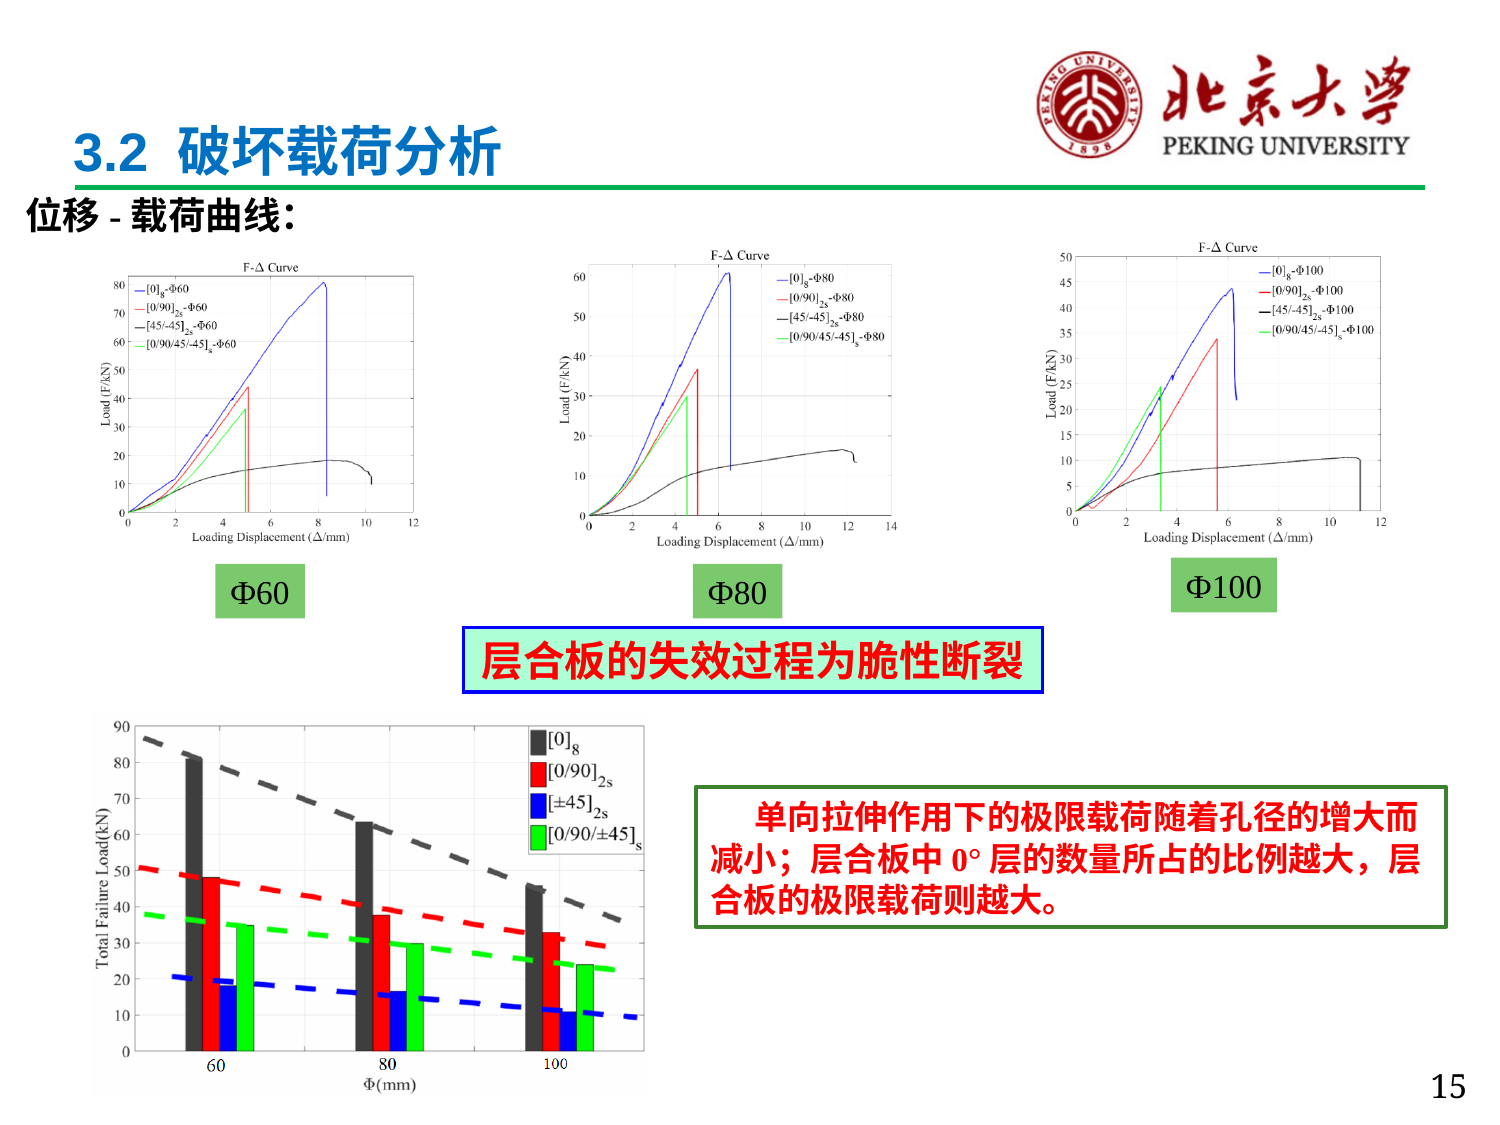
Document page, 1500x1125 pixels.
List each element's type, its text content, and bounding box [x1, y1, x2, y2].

picture [80, 254, 448, 545]
text_box 单向拉伸作用下的极限载荷随着孔径的增大而减小；层合板中0°层的数量所占的比例越大，层合板的极限载荷则越大。 [694, 785, 1448, 929]
text_box Ф80 [692, 563, 783, 619]
text_box Ф100 [1170, 557, 1277, 613]
text_box 层合板的失效过程为脆性断裂 [463, 627, 1043, 693]
picture [538, 241, 928, 549]
title 3.2 破坏载荷分析 [58, 90, 856, 182]
picture [1024, 233, 1418, 545]
picture [92, 713, 648, 1096]
picture [1022, 39, 1425, 167]
slide_number 15 [1409, 1042, 1483, 1118]
text_box 位移-载荷曲线： [10, 184, 333, 245]
text_box Ф60 [215, 563, 305, 619]
